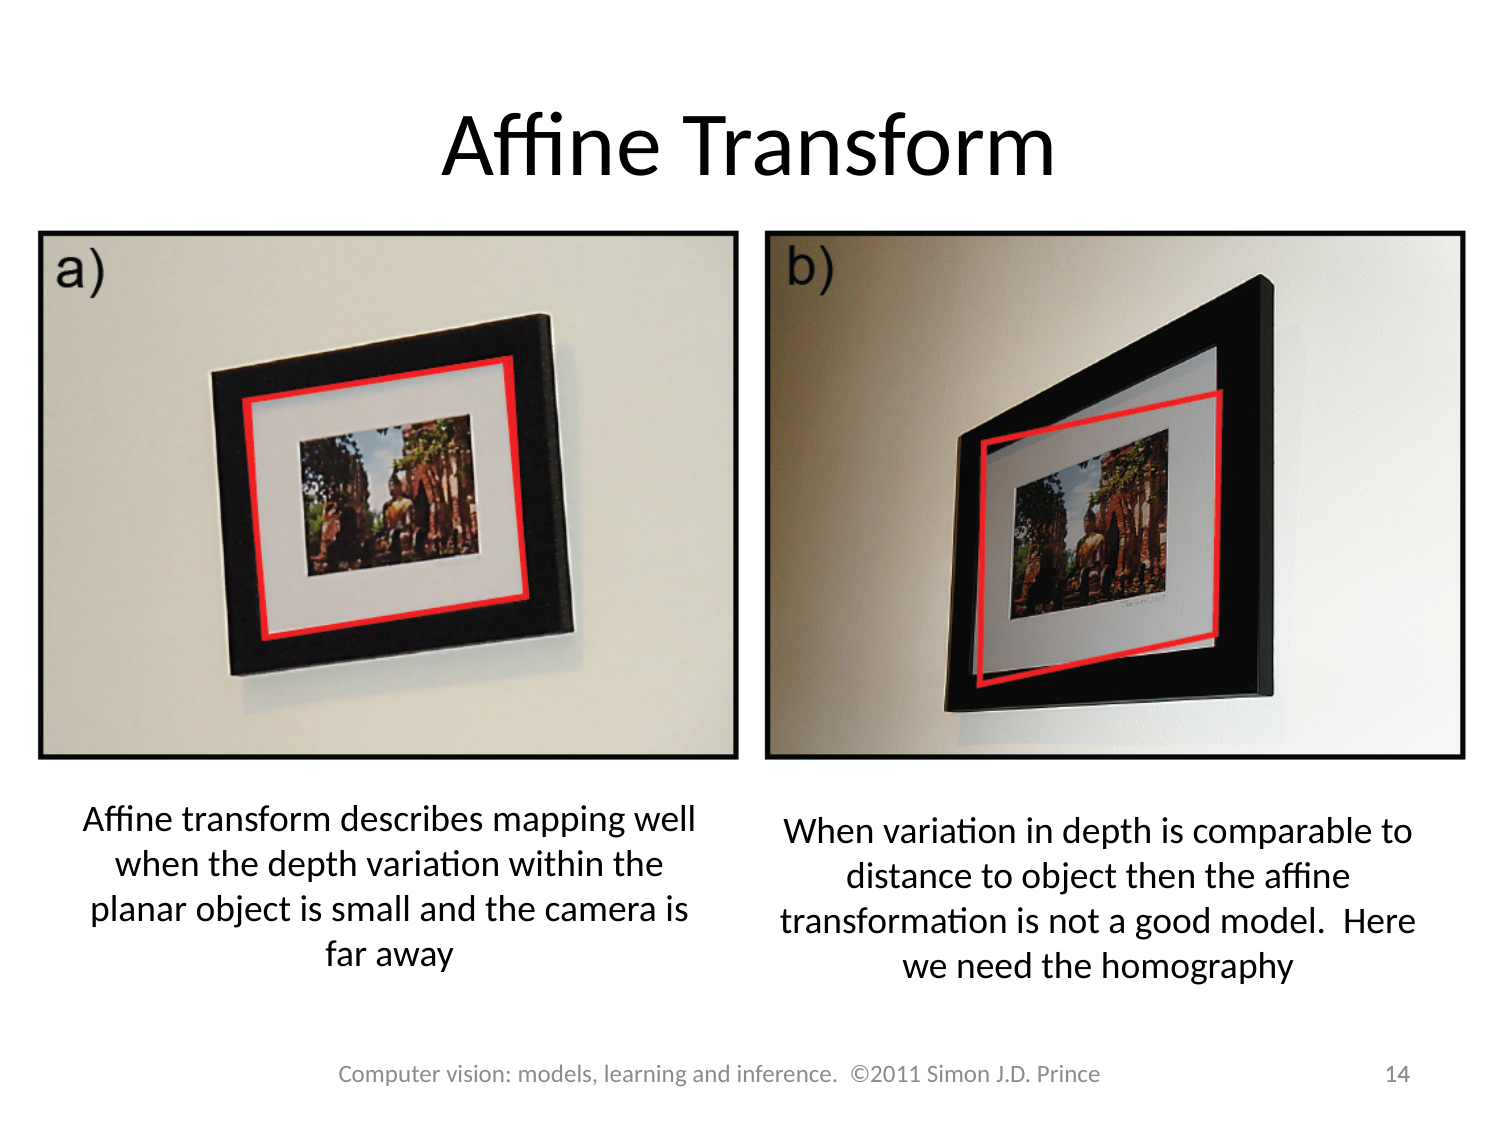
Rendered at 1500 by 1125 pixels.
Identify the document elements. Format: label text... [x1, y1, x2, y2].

text_box Computer vision: models, learning and inference. ©2011 Simon J.D. Prince [301, 1042, 1140, 1103]
text_box Affine transform describes mapping well when the depth variation within the planar object is small and the camera is far away [53, 786, 727, 982]
text_box 14 [1140, 1042, 1425, 1103]
text_box When variation in depth is comparable to distance to object then the affine transformation is not a good model. Here we need the homography [761, 798, 1436, 994]
picture [29, 219, 1483, 770]
title Affine Transform [75, 45, 1425, 218]
